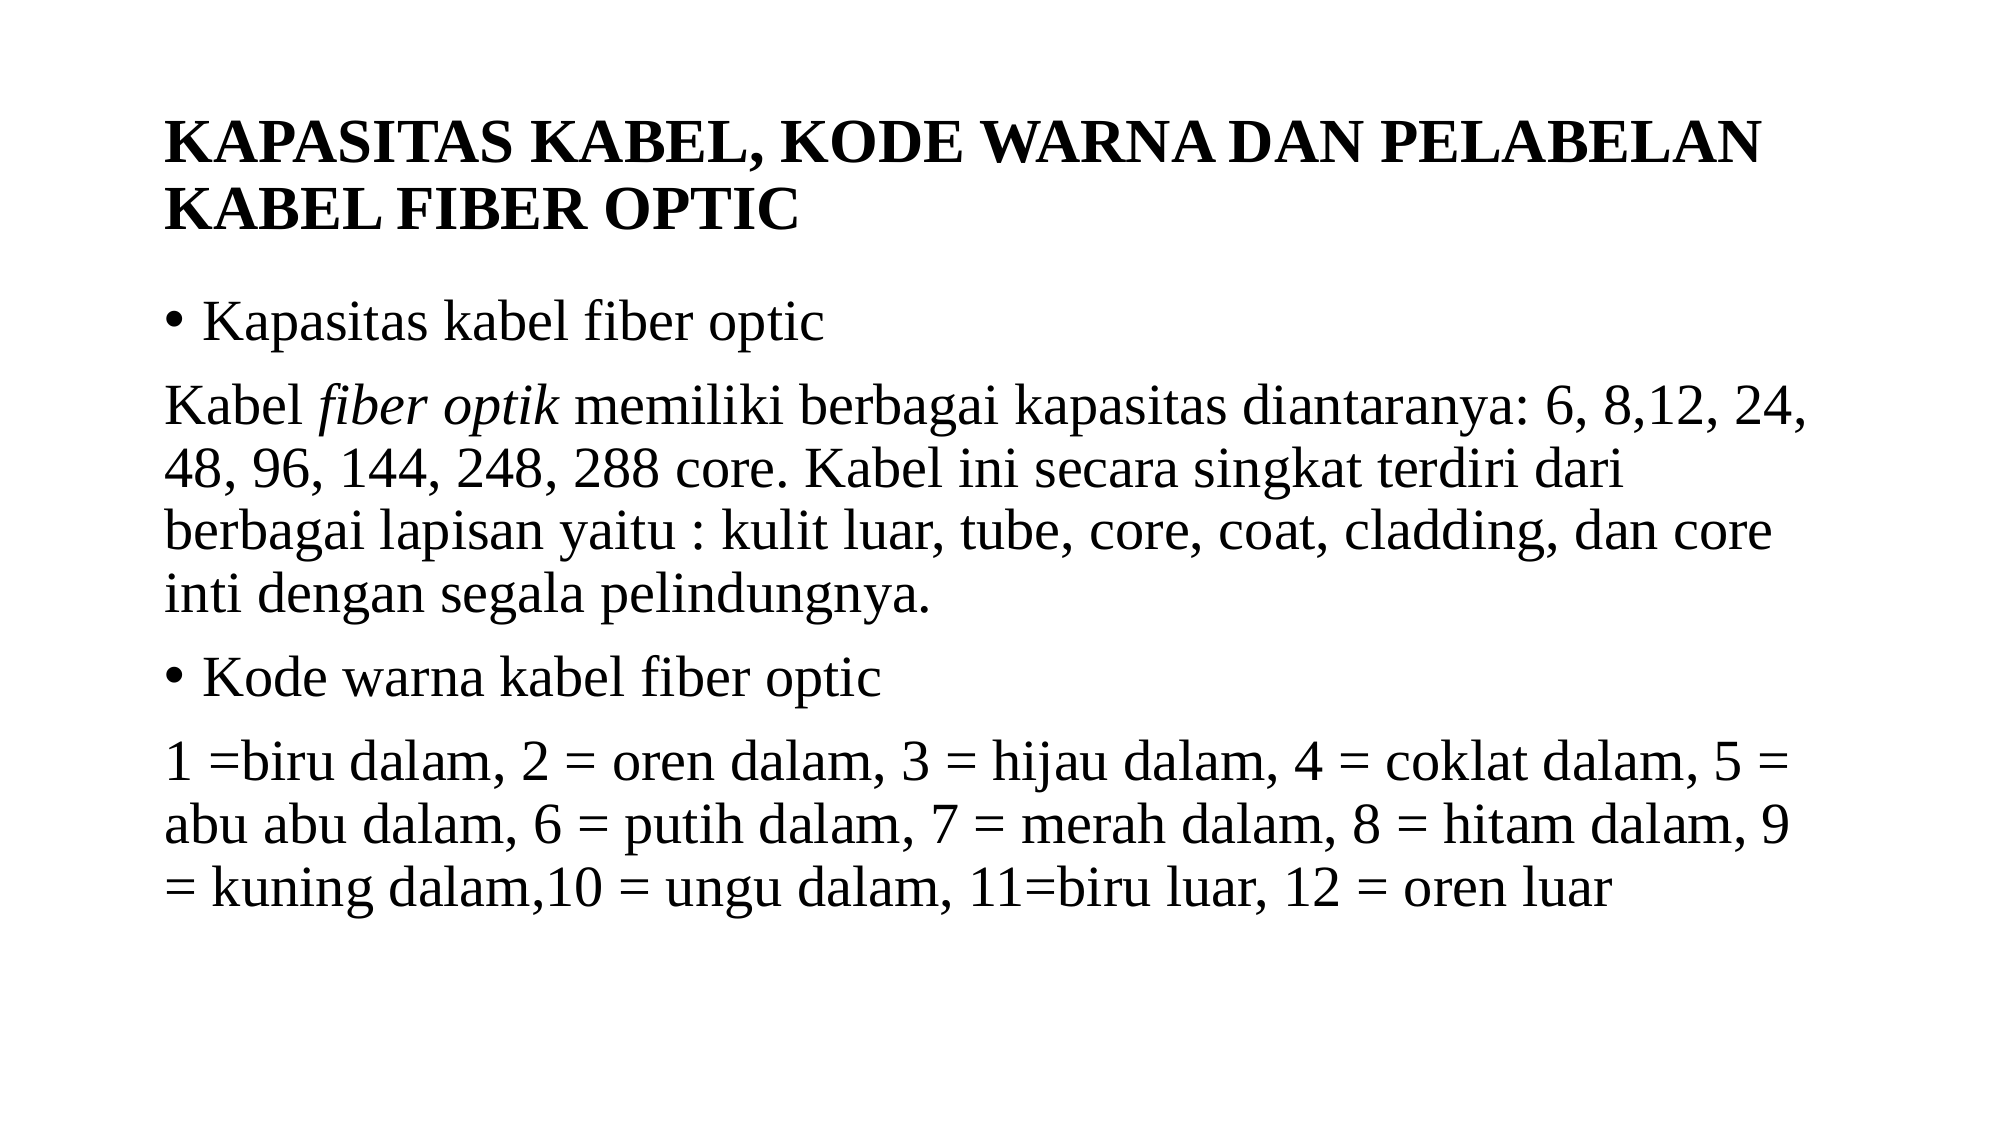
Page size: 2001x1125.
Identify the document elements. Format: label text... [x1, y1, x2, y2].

title KAPASITAS KABEL, KODE WARNA DAN PELABELAN KABEL FIBER OPTIC [149, 99, 1849, 252]
list Kapasitas kabel fiber optic Kabel fiber optik memiliki berbagai kapasitas diantaranya: 6, 8,12, 24, 48, 96, 144, 248, 288 core. Kabel ini secara singkat terdiri dari berbagai lapisan yaitu : kulit luar, tube, core, coat, cladding, dan core inti dengan segala pelindungnya. Kode warna kabel fiber optic 1 =biru dalam, 2 = oren dalam, 3 = hijau dalam, 4 = coklat dalam, 5 = abu abu dalam, 6 = putih dalam, 7 = merah dalam, 8 = hitam dalam, 9 = kuning dalam,10 = ungu dalam, 11=biru luar, 12 = oren luar [149, 282, 1849, 1011]
